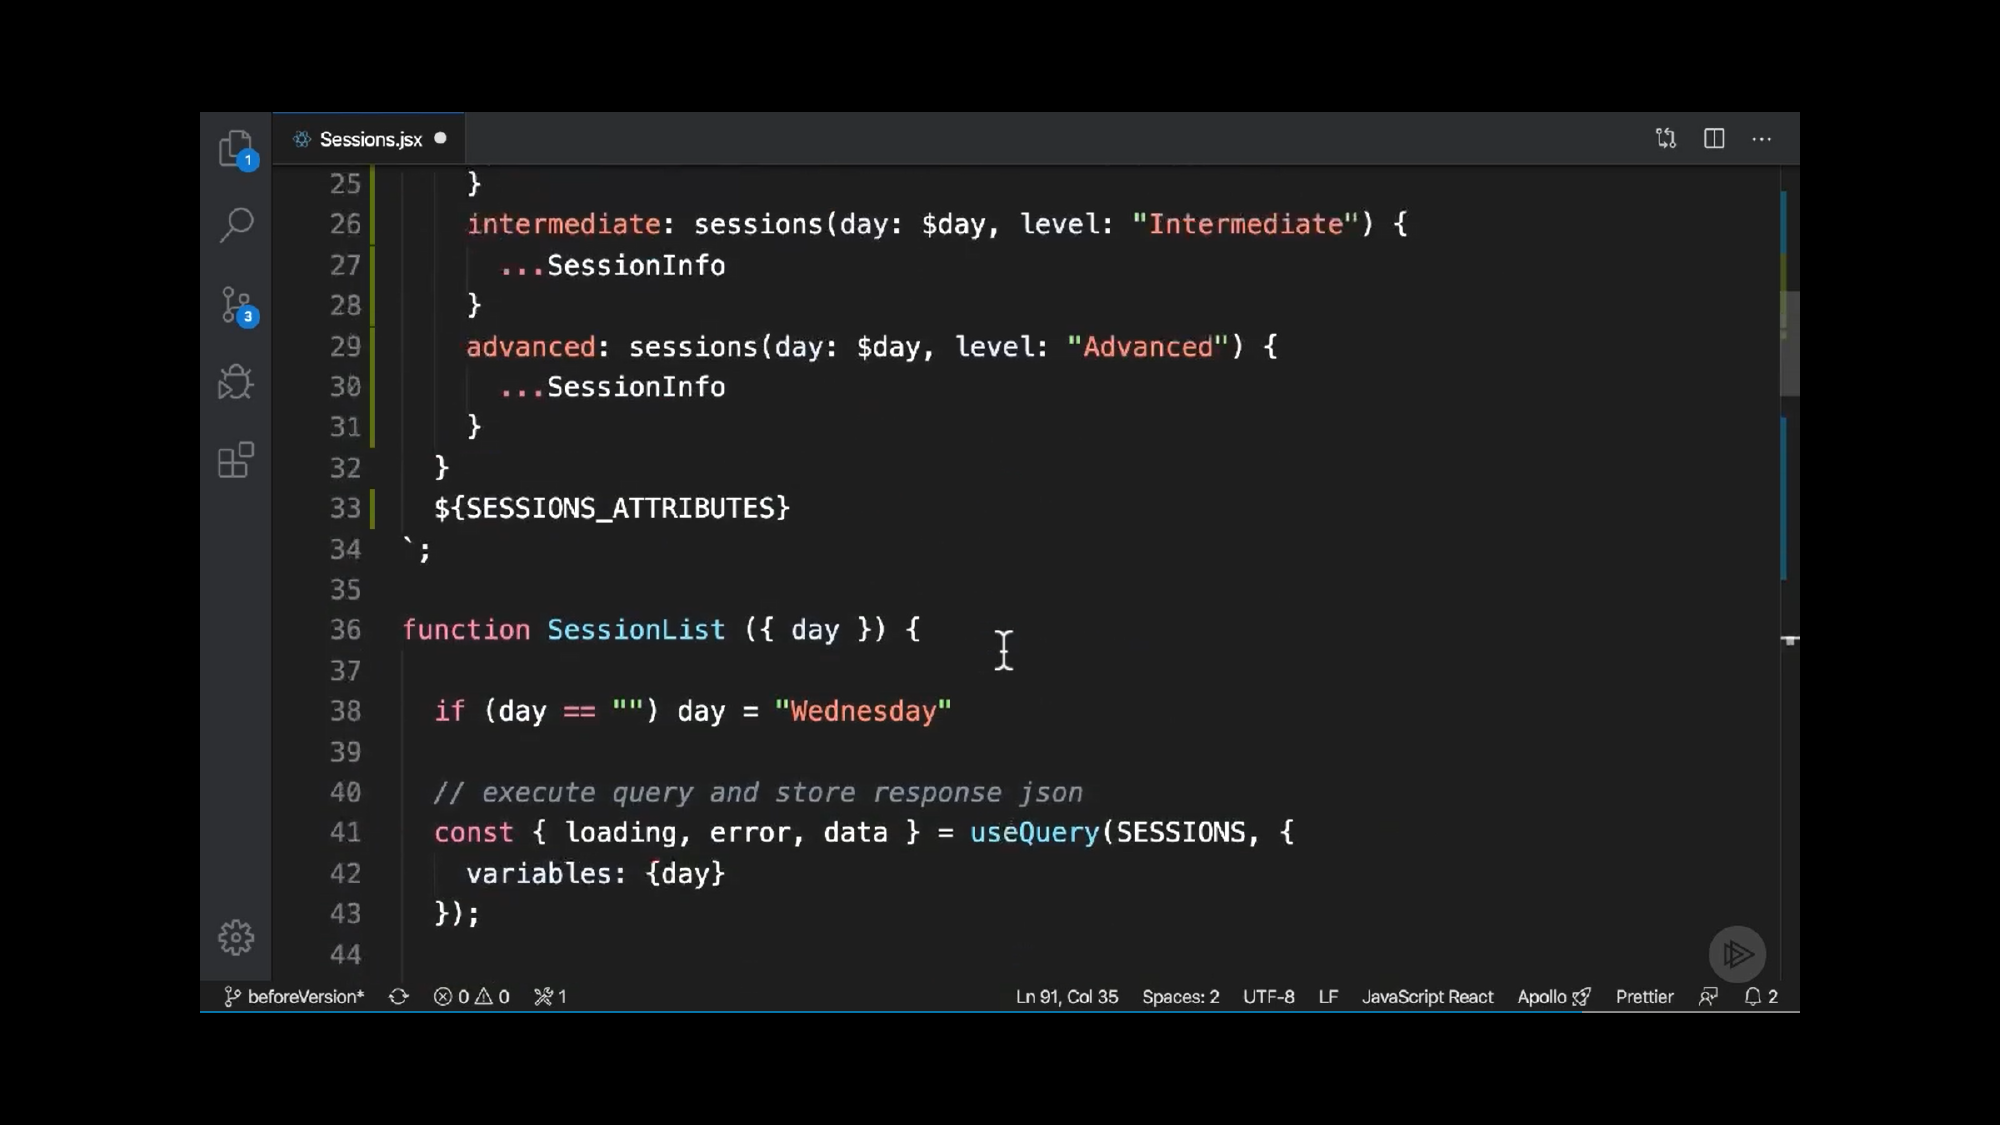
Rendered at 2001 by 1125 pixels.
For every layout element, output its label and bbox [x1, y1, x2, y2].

picture [199, 112, 1800, 1013]
